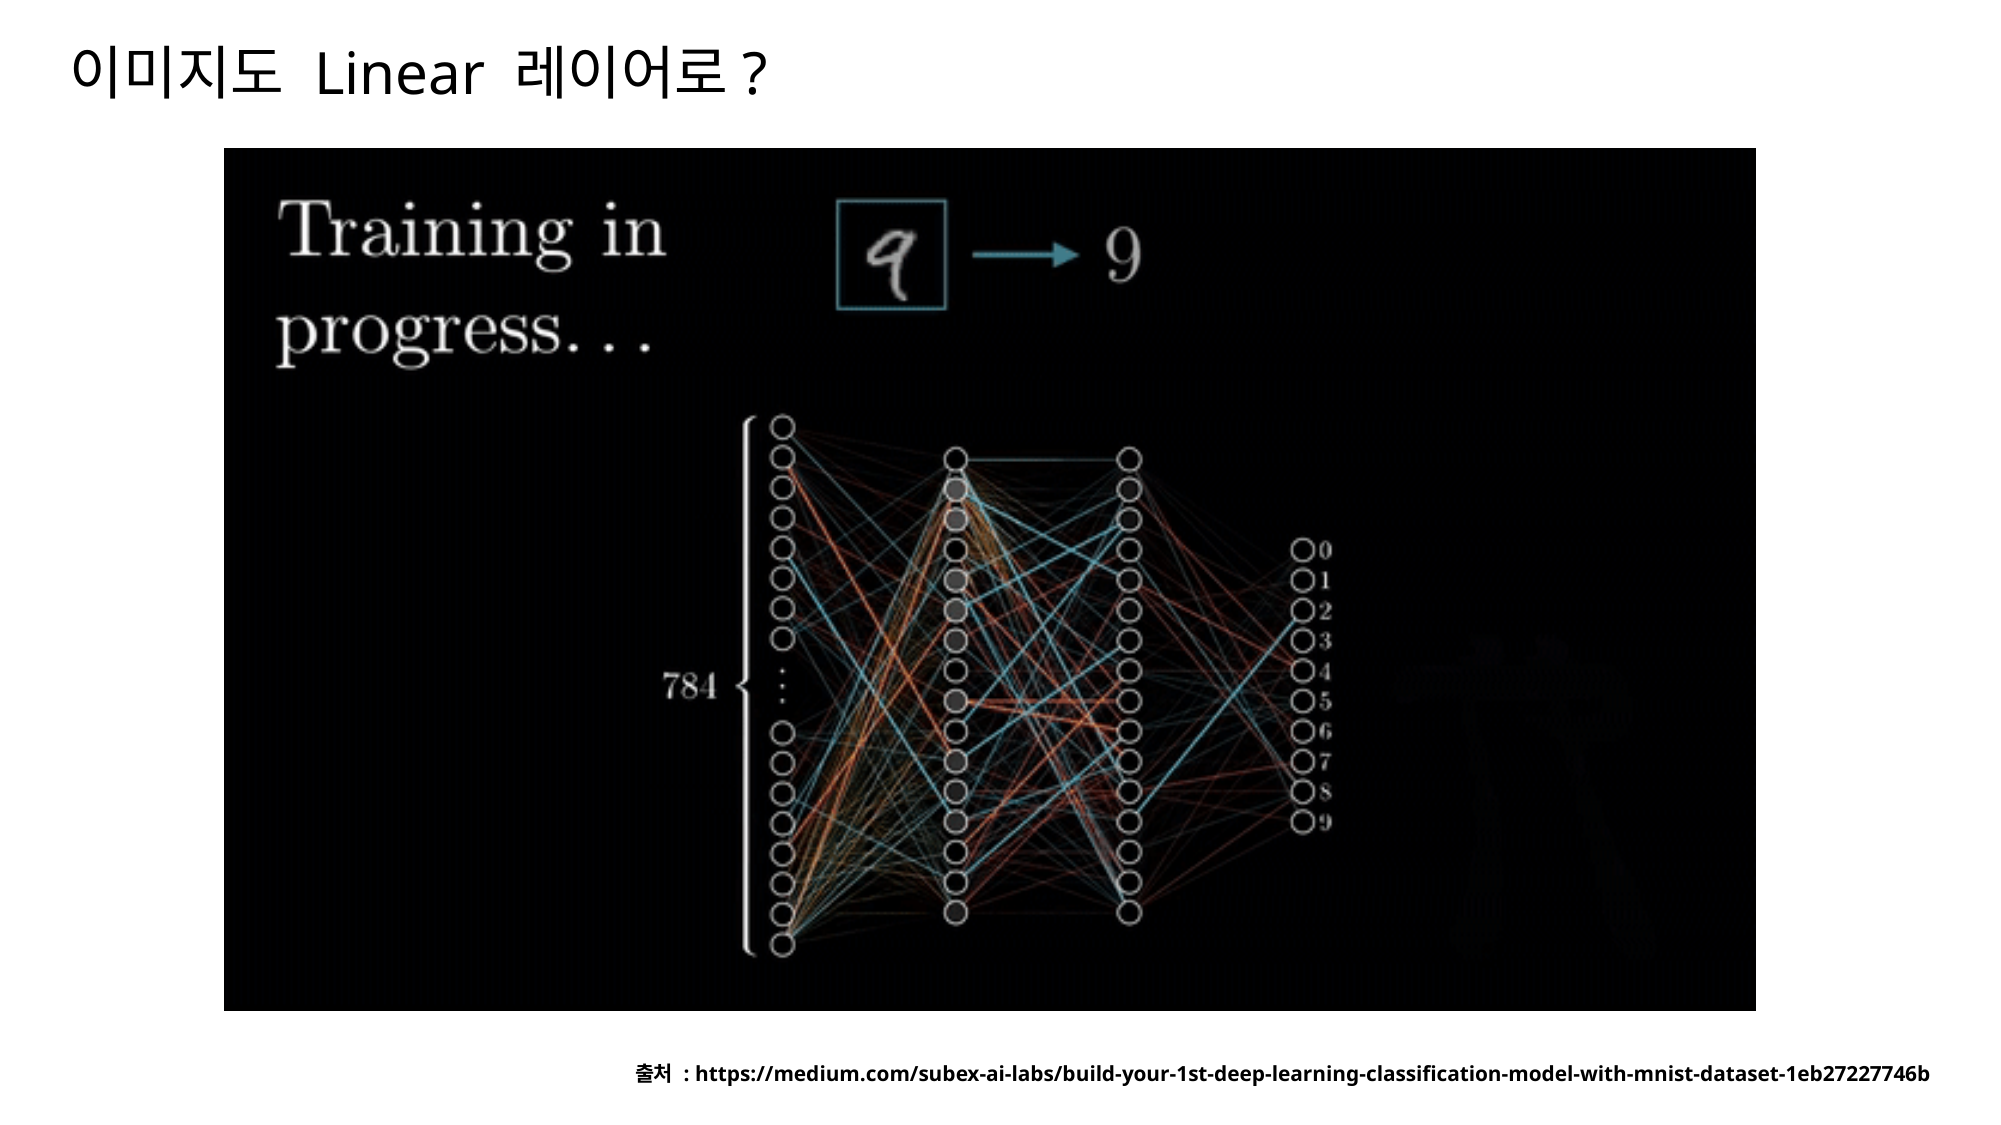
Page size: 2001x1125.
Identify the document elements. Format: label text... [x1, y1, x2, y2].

title 이미지도 Linear 레이어로? [54, 31, 1945, 120]
text_box 출처 : https://medium.com/subex-ai-labs/build-your-1st-deep-learning-classification-model-with-mnist-dataset-1eb27227746b [54, 1053, 1945, 1094]
picture [224, 148, 1756, 1011]
